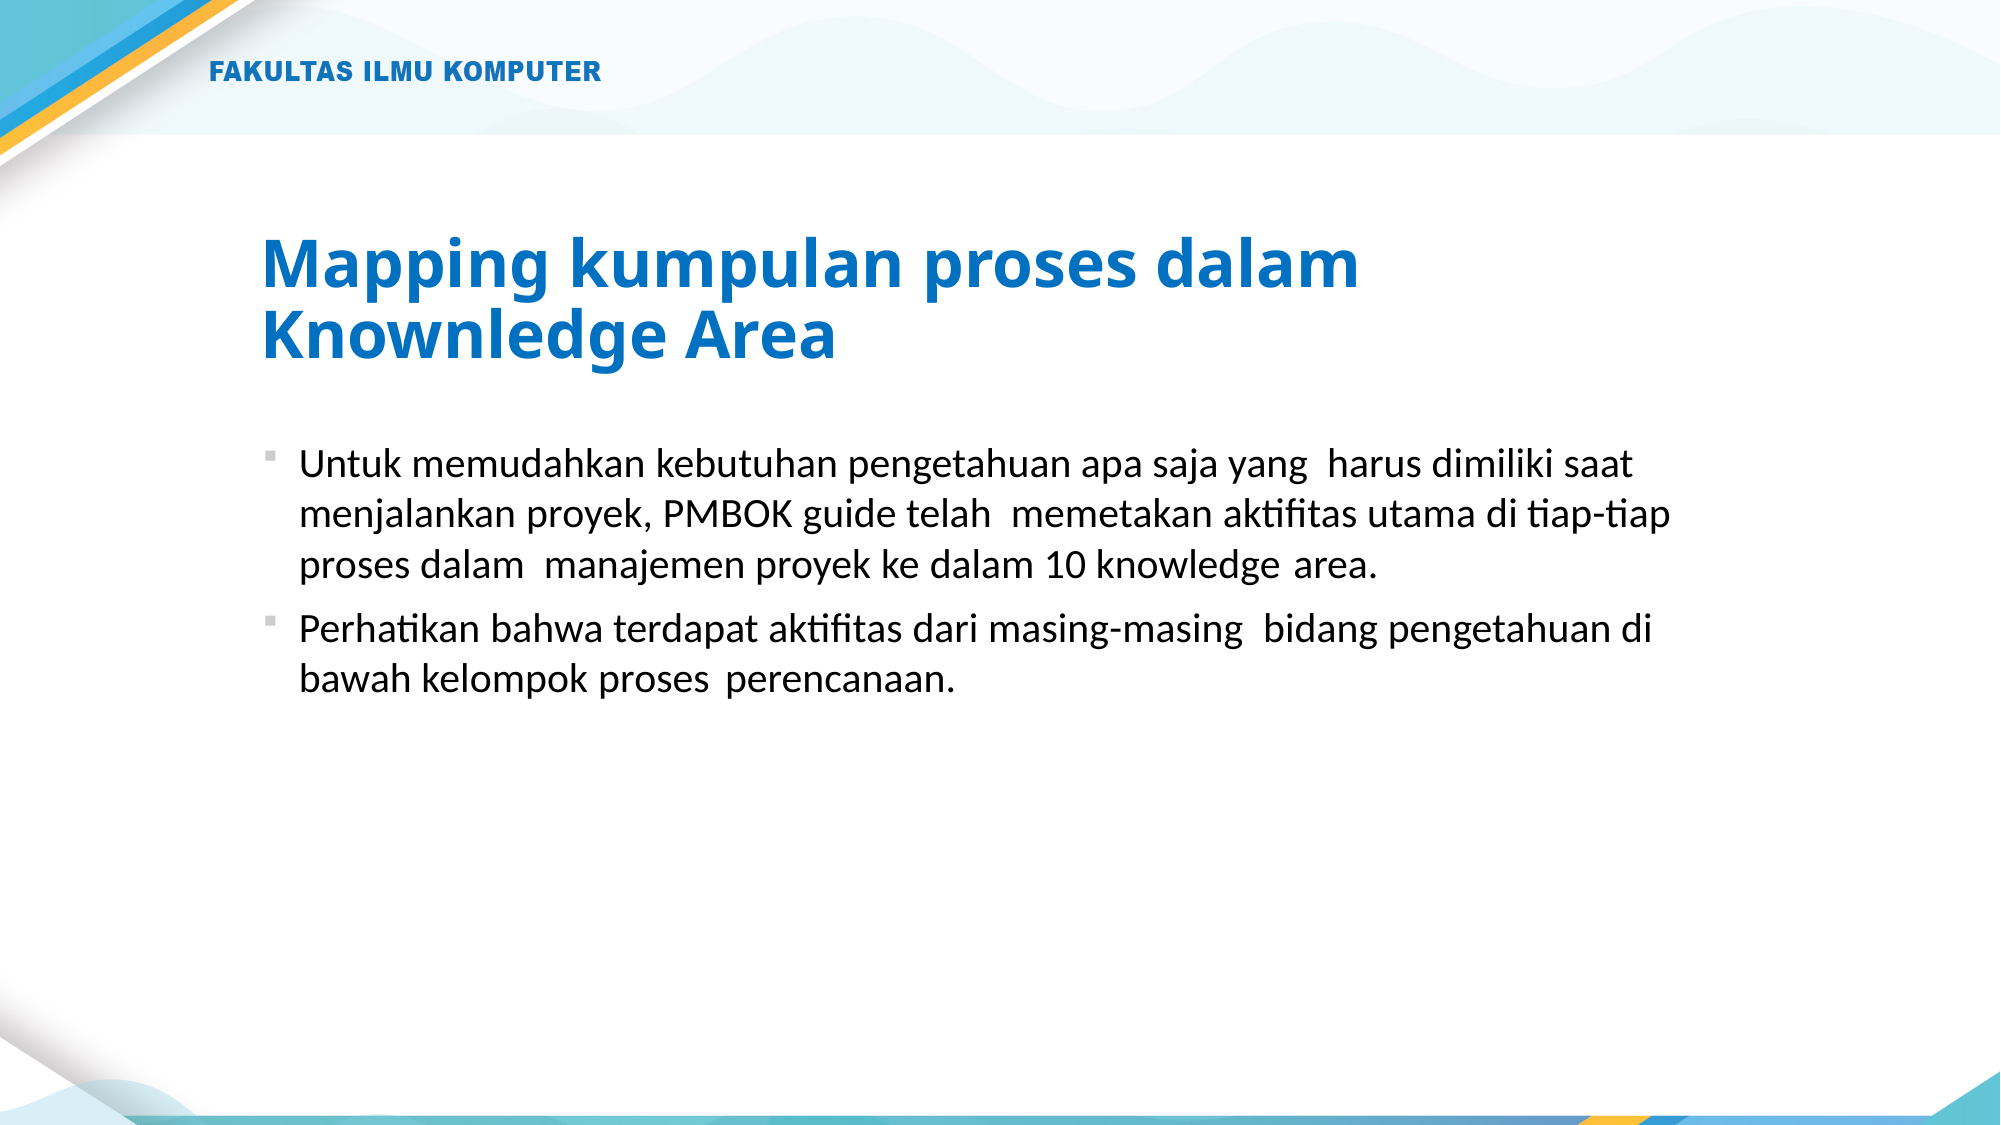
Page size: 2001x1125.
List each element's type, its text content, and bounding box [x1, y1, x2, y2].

text_box Mapping kumpulan proses dalam Knownledge Area [245, 222, 1646, 381]
picture [0, 0, 2000, 1125]
text_box Untuk memudahkan kebutuhan pengetahuan apa saja yang harus dimiliki saat menjalankan proyek, PMBOK guide telah memetakan aktifitas utama di tiap-tiap proses dalam manajemen proyek ke dalam 10 knowledge area. Perhatikan bahwa terdapat aktifitas dari masing-masing bidang pengetahuan di bawah kelompok proses perencanaan. [245, 427, 1763, 709]
